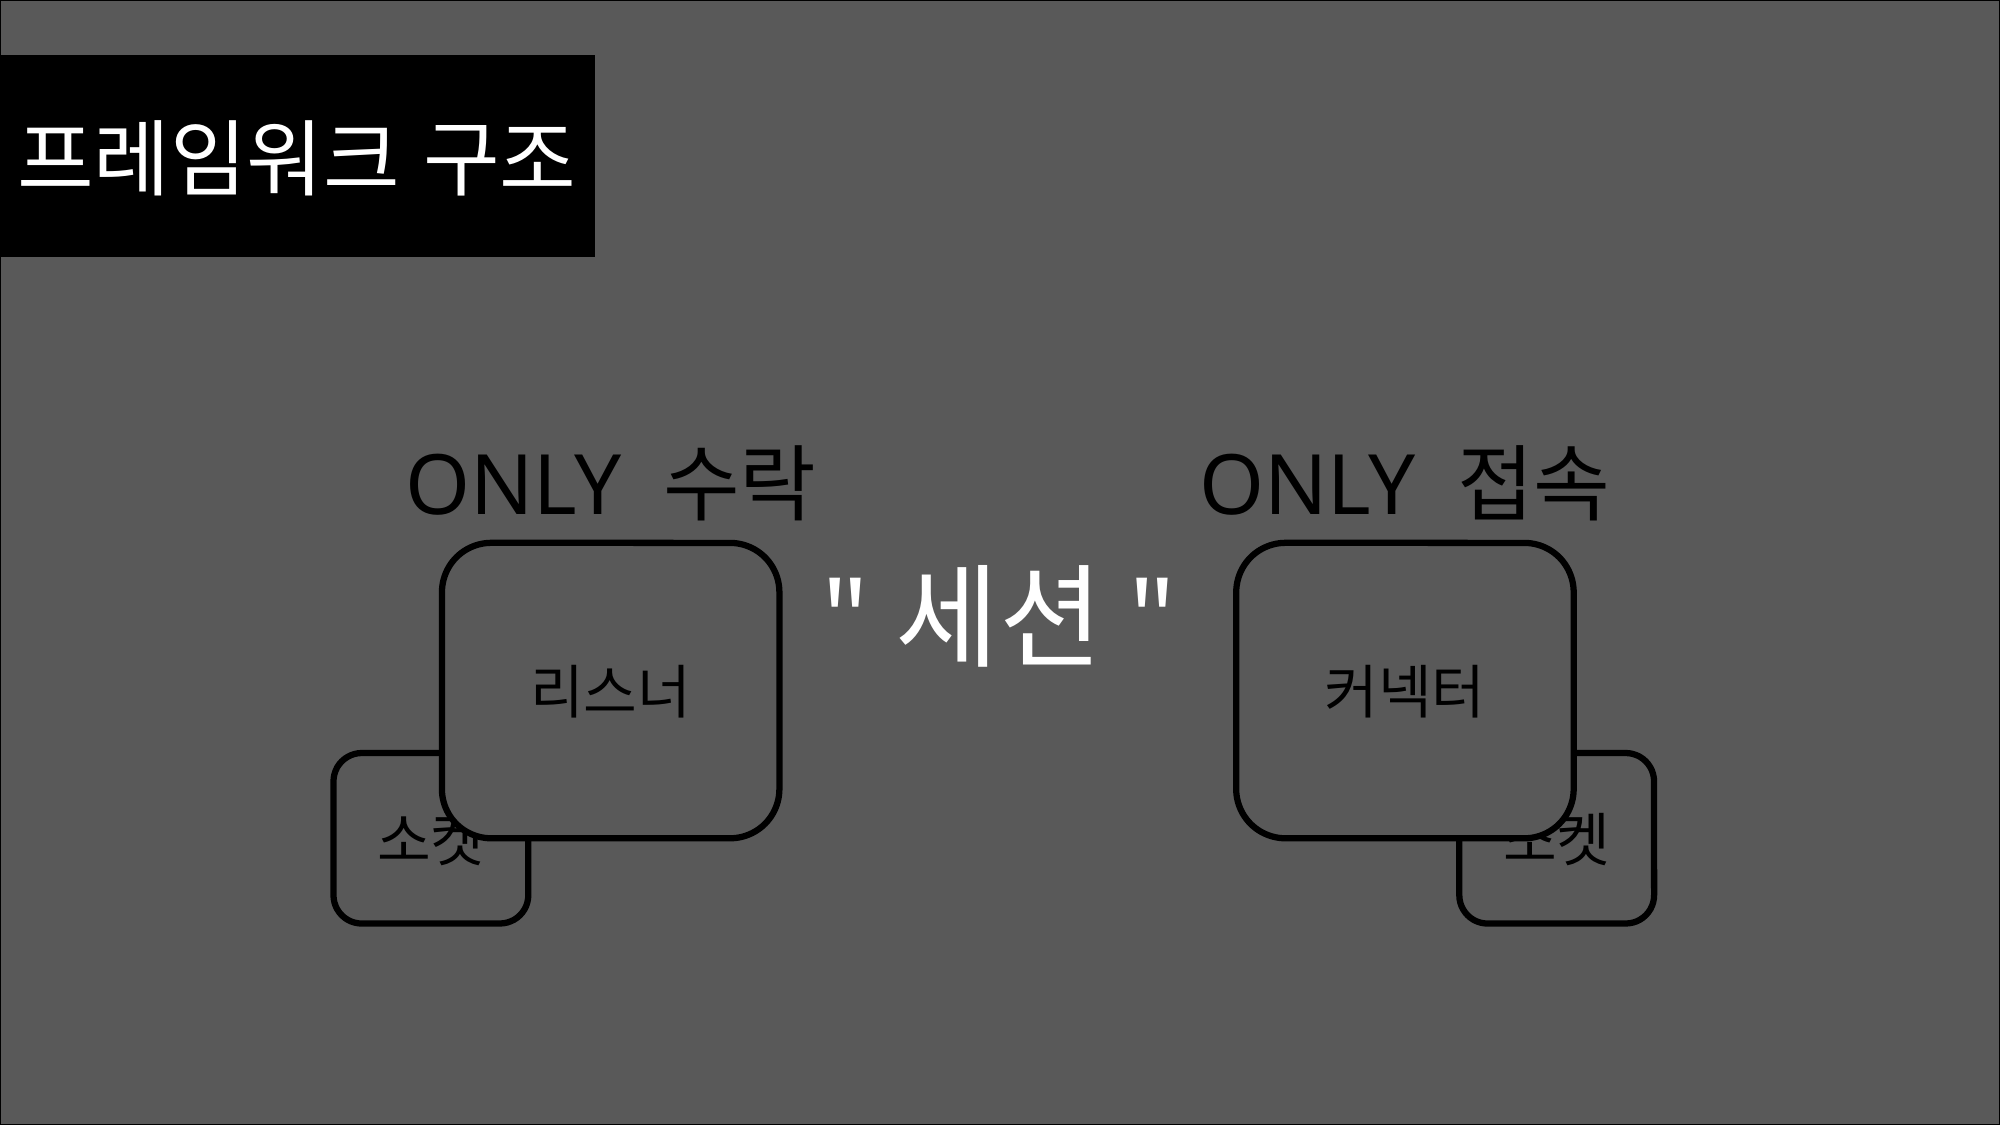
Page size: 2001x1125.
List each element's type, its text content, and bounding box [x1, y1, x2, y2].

text_box 프레임워크 구조 [0, 55, 595, 257]
text_box [0, 0, 2000, 1125]
text_box "세션" [808, 539, 1191, 689]
